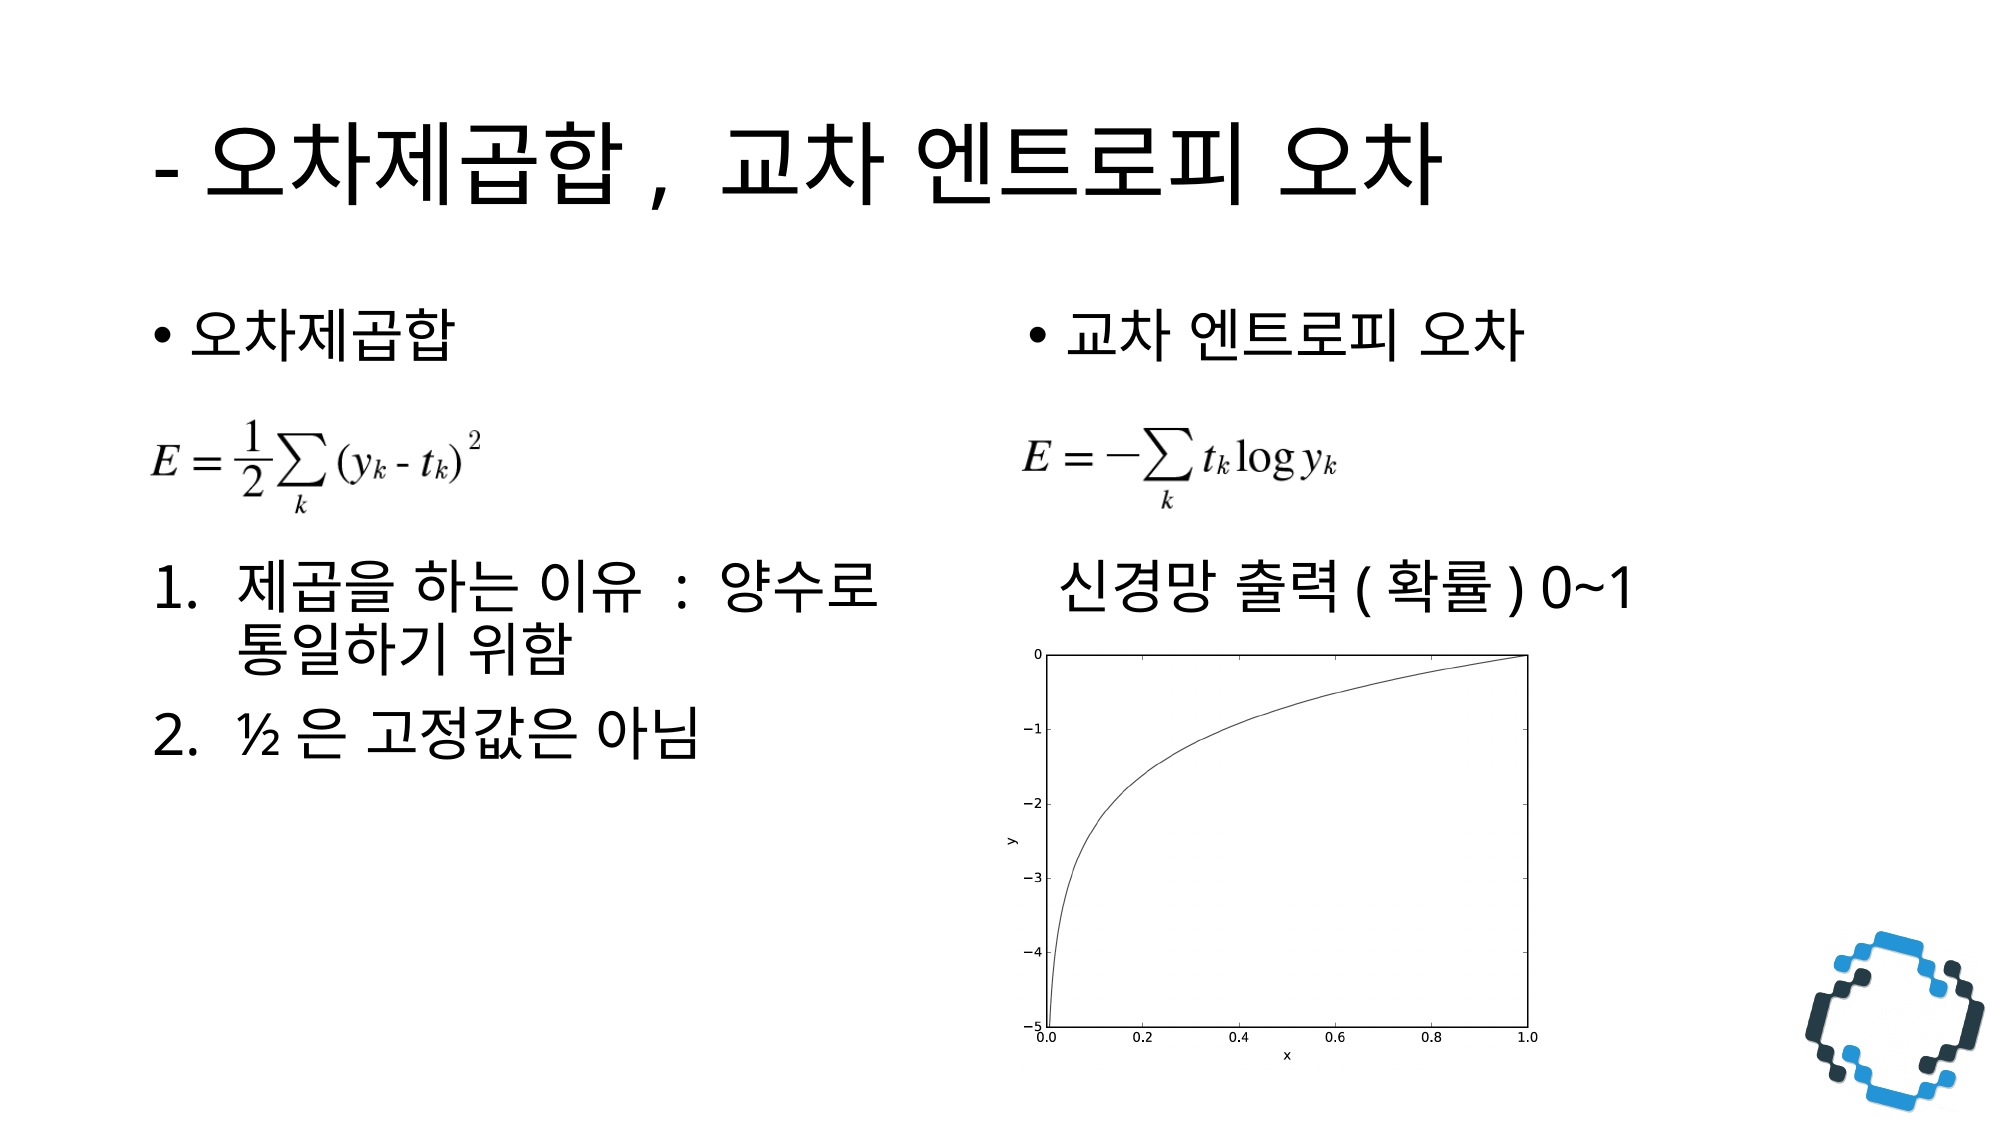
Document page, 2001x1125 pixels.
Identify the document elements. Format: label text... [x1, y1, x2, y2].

list 오차제곱합 제곱을 하는 이유 : 양수로 통일하기 위함 ½은 고정값은 아님 [137, 299, 988, 1014]
picture [1802, 929, 1986, 1113]
picture [999, 645, 1541, 1071]
list 교차 엔트로피 오차 신경망 출력(확률) 0~1 [1012, 299, 1863, 1014]
picture [137, 406, 503, 528]
title -오차제곱합, 교차 엔트로피 오차 [137, 59, 1863, 278]
picture [999, 406, 1353, 517]
